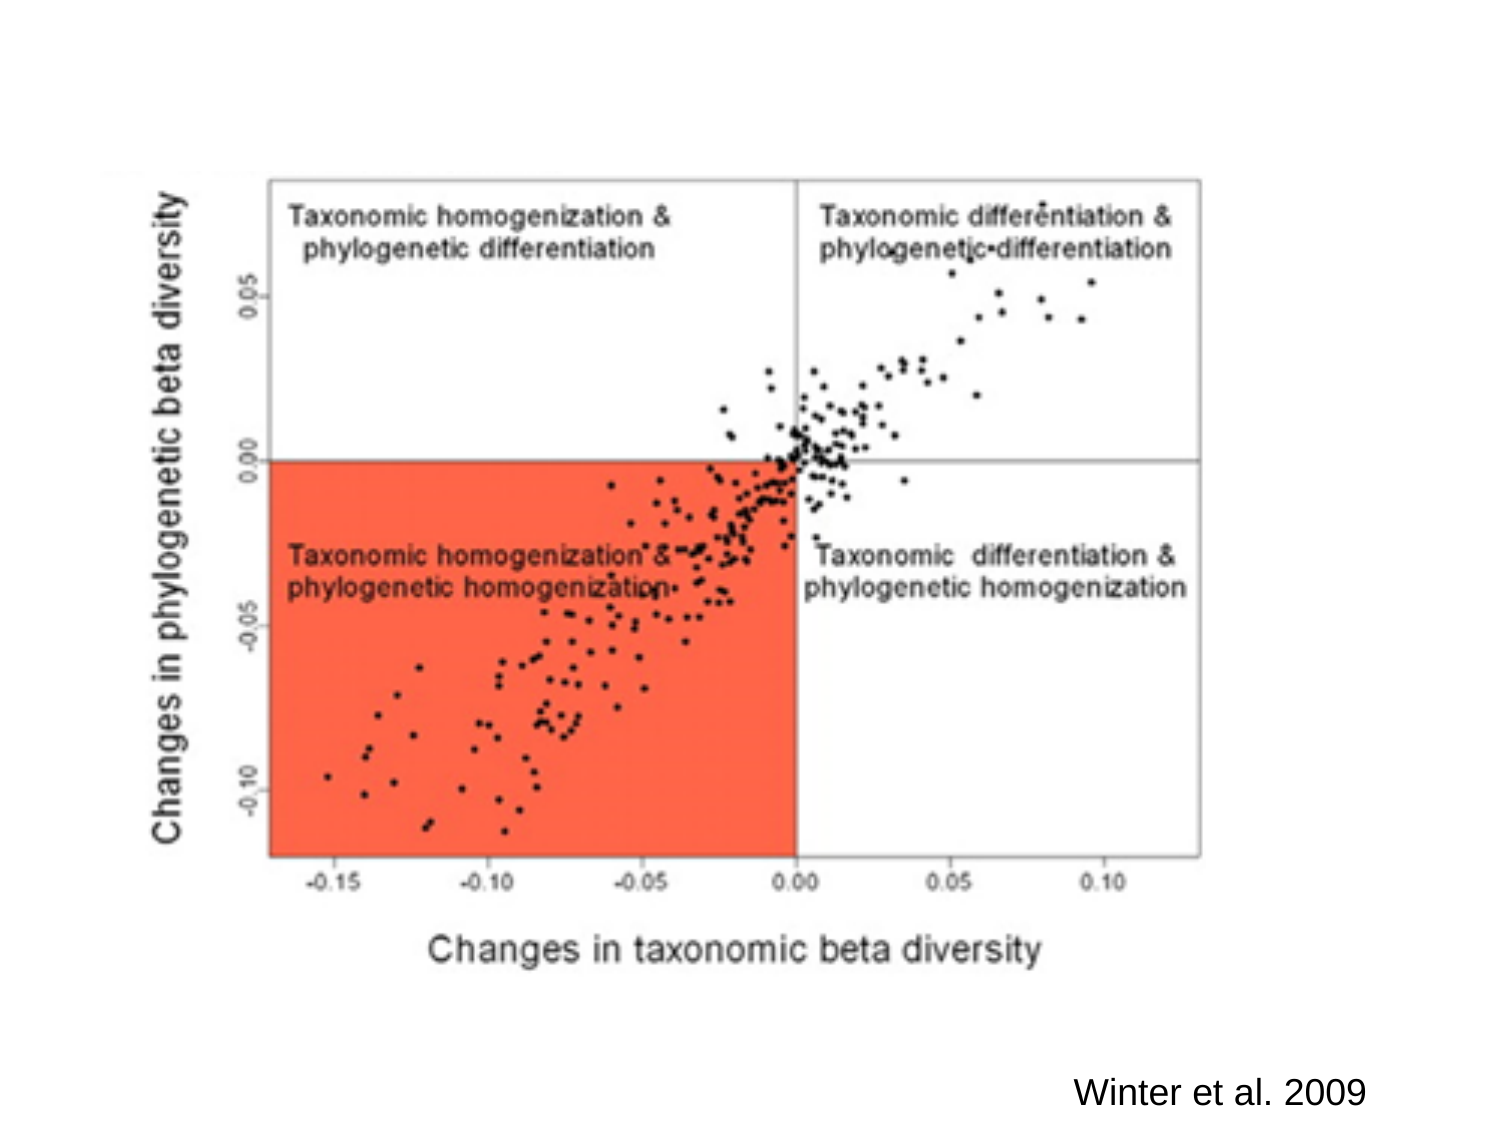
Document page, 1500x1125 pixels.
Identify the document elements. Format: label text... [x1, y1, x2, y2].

picture [98, 170, 1207, 1007]
text_box Winter et al. 2009 [1058, 1060, 1383, 1121]
